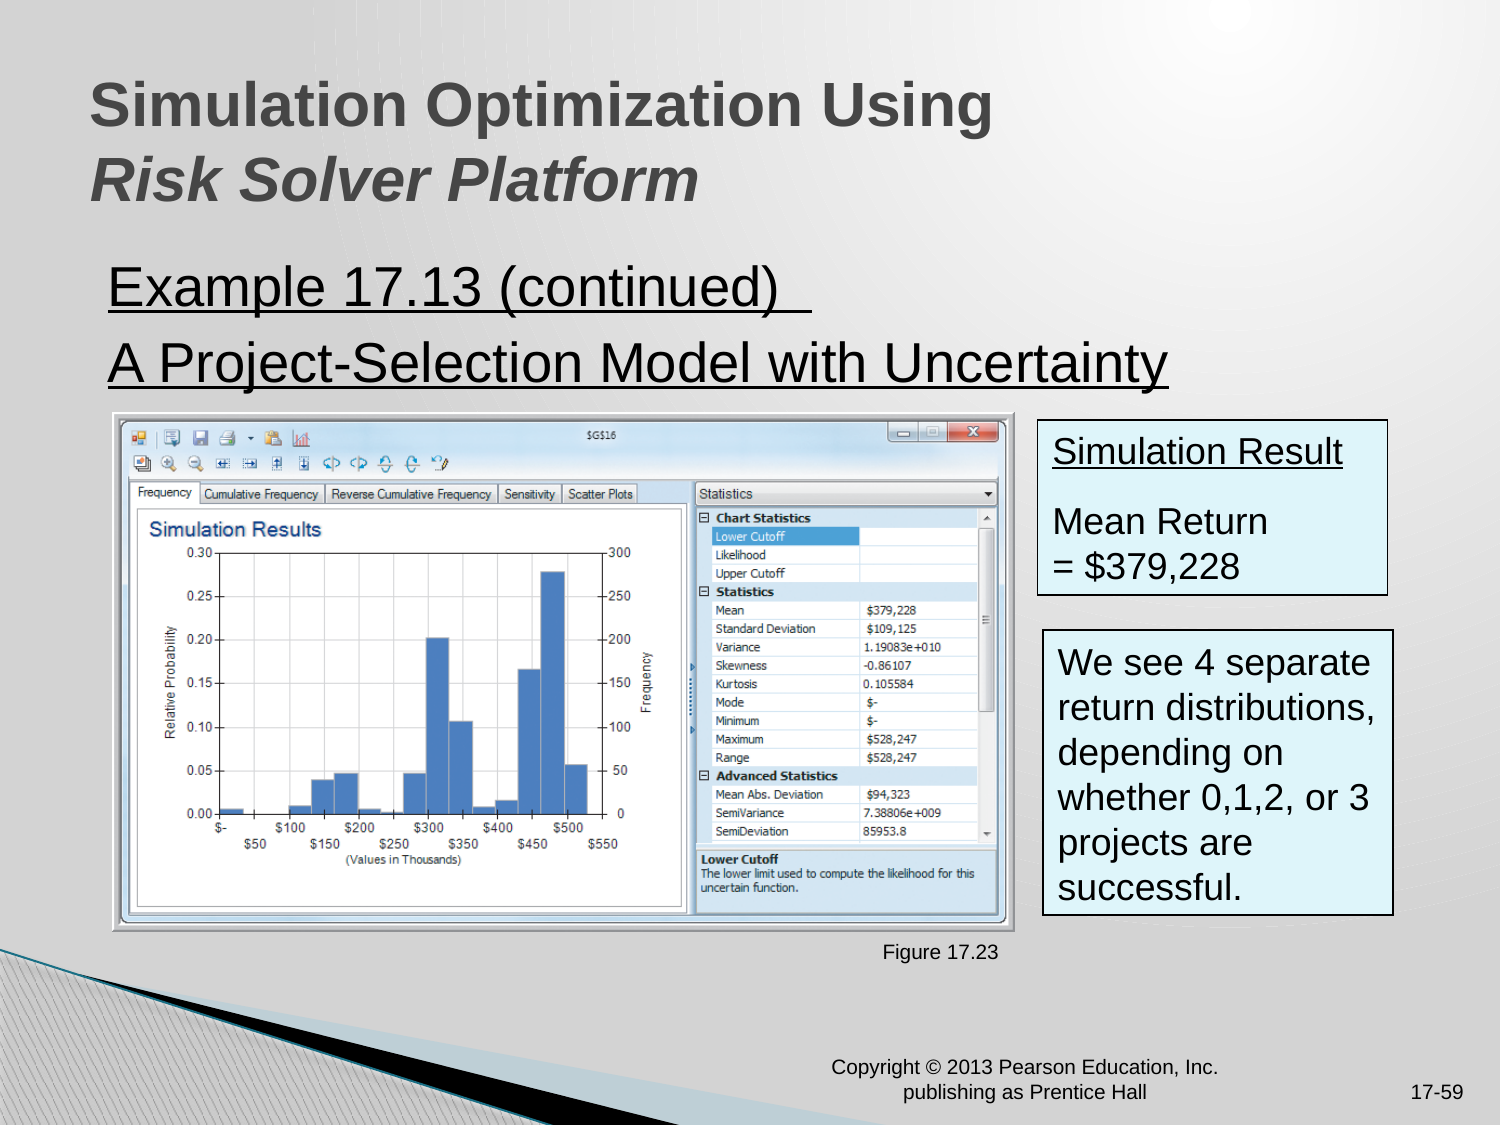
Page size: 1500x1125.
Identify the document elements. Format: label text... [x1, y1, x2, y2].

title Simulation Optimization Using Risk Solver Platform [75, 45, 1425, 233]
text_box We see 4 separate return distributions, depending on whether 0,1,2, or 3 projects are successful. [1042, 630, 1393, 915]
text_box Simulation Result Mean Return = $379,228 [1037, 420, 1388, 595]
footer Copyright © 2013 Pearson Education, Inc. publishing as Prentice Hall [812, 1051, 1238, 1112]
slide_number 17-59 [1362, 1051, 1479, 1112]
list Example 17.13 (continued) A Project-Selection Model with Uncertainty [74, 242, 1426, 986]
picture [112, 412, 1016, 932]
text_box Figure 17.23 [867, 942, 1014, 971]
